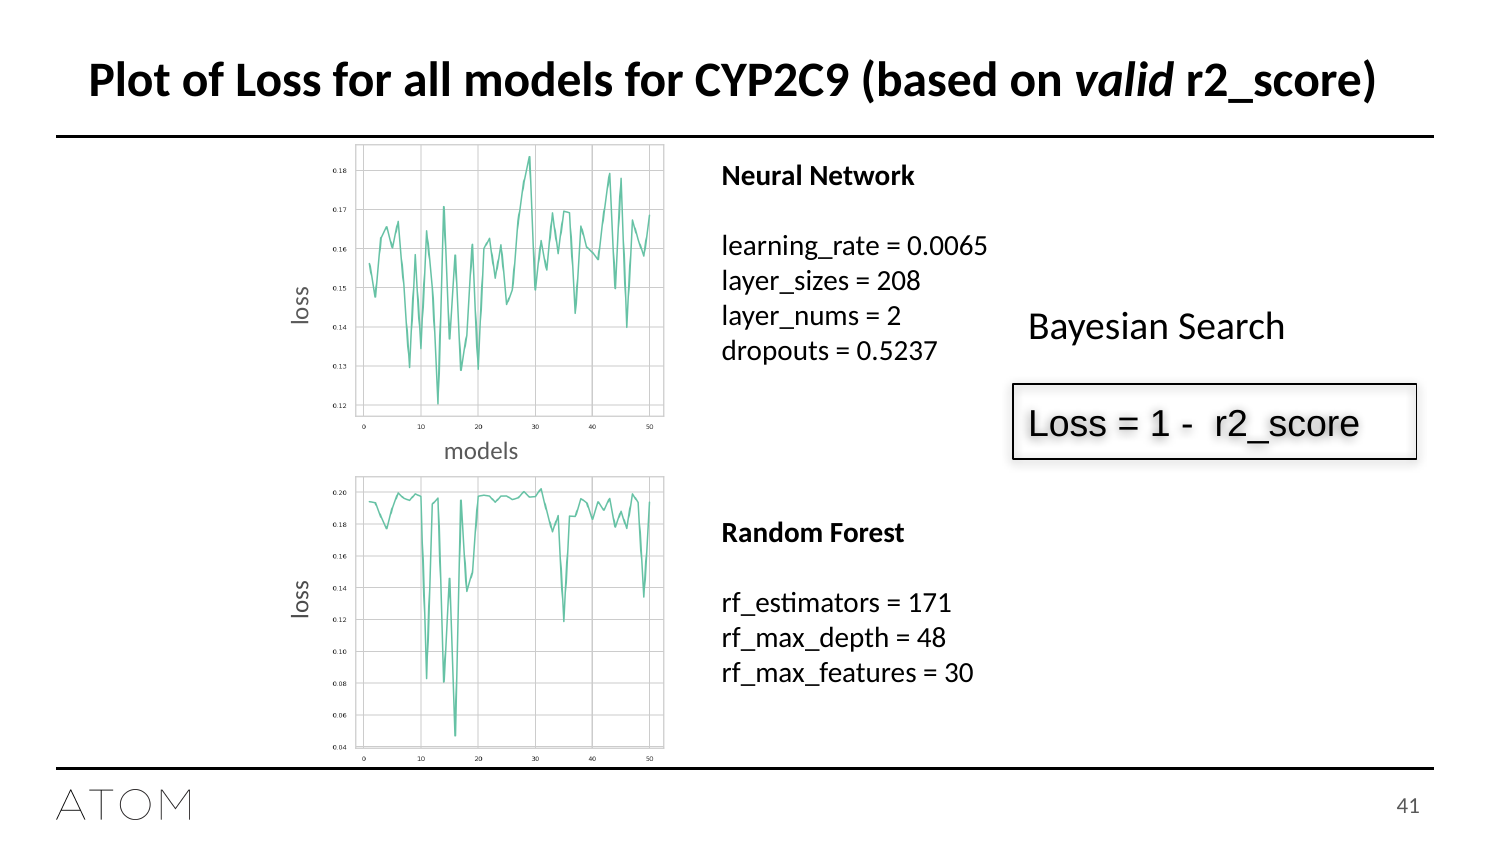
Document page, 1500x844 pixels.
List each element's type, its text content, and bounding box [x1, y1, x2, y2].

picture [56, 789, 190, 820]
slide_number 41 [1097, 782, 1436, 827]
text_box Neural Network learning_rate = 0.0065 layer_sizes = 208 layer_nums = 2 dropouts = 0.5237 [706, 141, 1013, 382]
picture [328, 473, 667, 767]
text_box loss [268, 551, 323, 635]
title Plot of Loss for all models for CYP2C9 (based on valid r2_score) [73, 46, 1500, 115]
text_box models [428, 441, 612, 471]
text_box Random Forest rf_estimators = 171 rf_max_depth = 48 rf_max_features = 30 [706, 498, 1013, 704]
text_box Loss = 1 - r2_score [1013, 383, 1417, 459]
text_box Bayesian Search [1013, 284, 1500, 363]
text_box loss [268, 258, 323, 341]
picture [328, 141, 667, 435]
